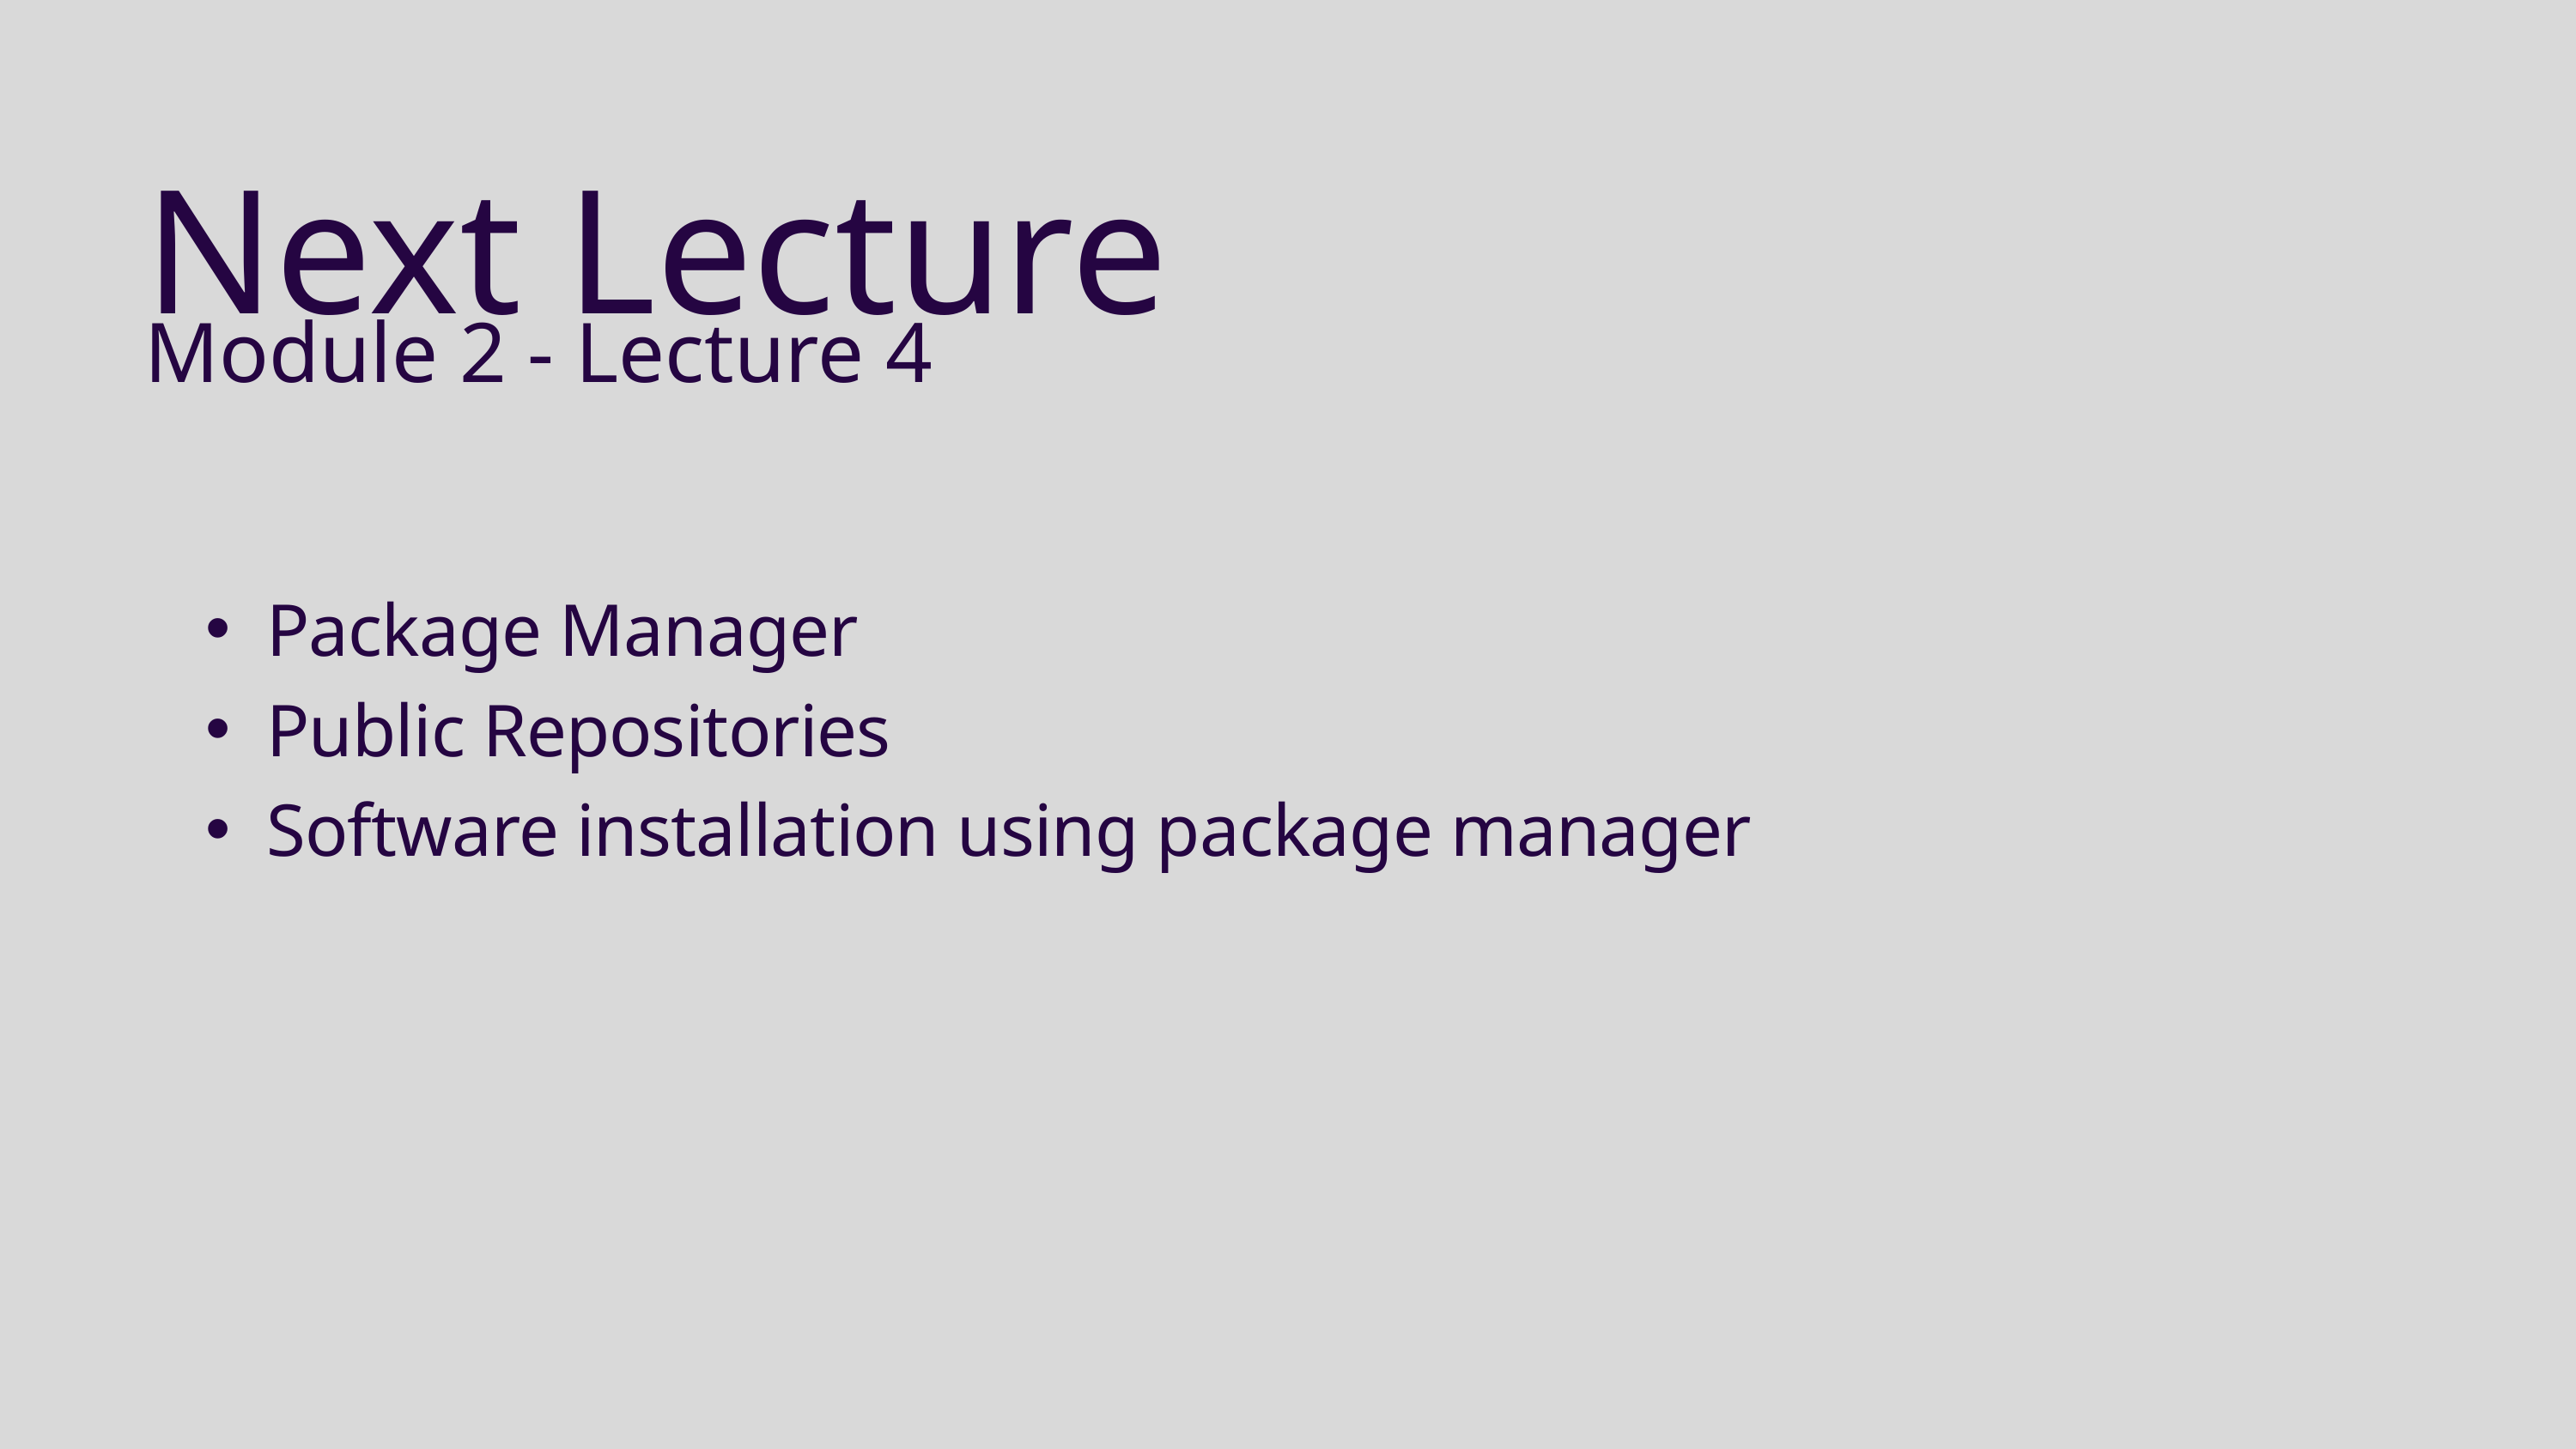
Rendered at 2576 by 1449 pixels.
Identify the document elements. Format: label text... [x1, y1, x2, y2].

text_box Next Lecture [144, 154, 1900, 349]
text_box Package Manager Public Repositories Software installation using package manager [144, 570, 2488, 871]
text_box Module 2 - Lecture 4 [144, 306, 1289, 399]
